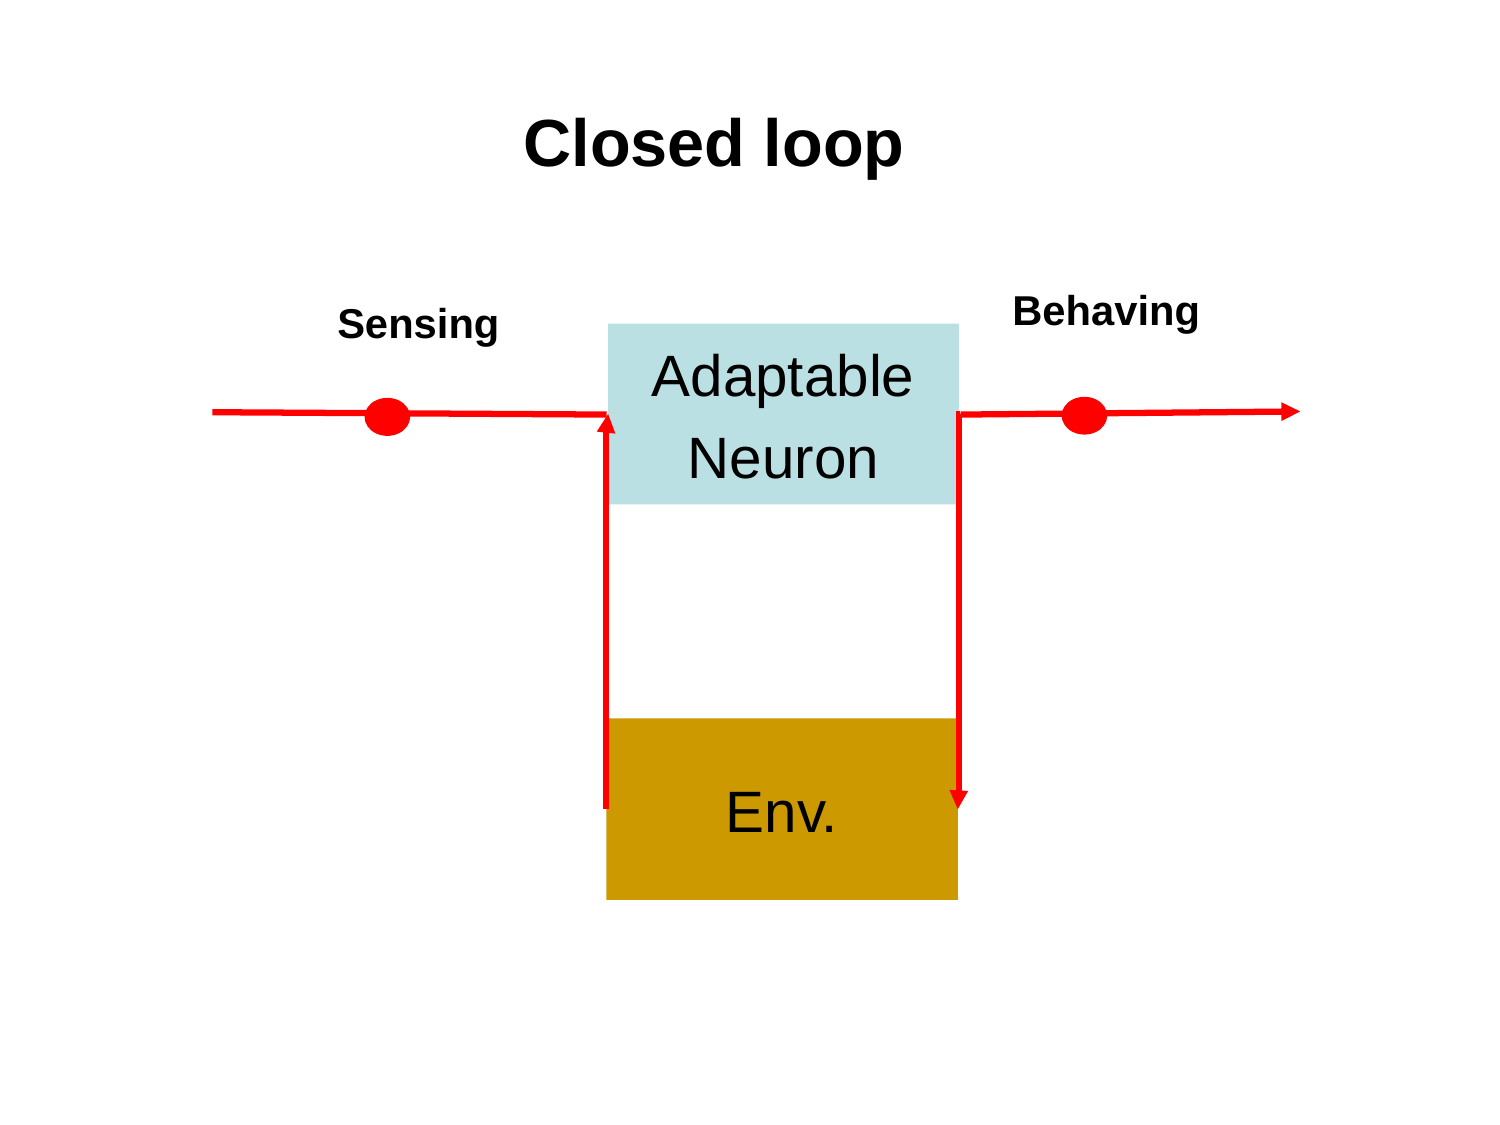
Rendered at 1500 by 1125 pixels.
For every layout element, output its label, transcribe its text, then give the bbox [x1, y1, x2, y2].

text_box Adaptable Neuron [608, 323, 959, 505]
text_box Closed loop [508, 91, 1033, 187]
text_box [1107, 405, 1301, 418]
text_box Env. [606, 718, 958, 900]
text_box Behaving [997, 276, 1216, 342]
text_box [605, 413, 609, 810]
text_box Sensing [322, 289, 515, 355]
text_box [1061, 396, 1108, 435]
text_box [364, 397, 411, 436]
